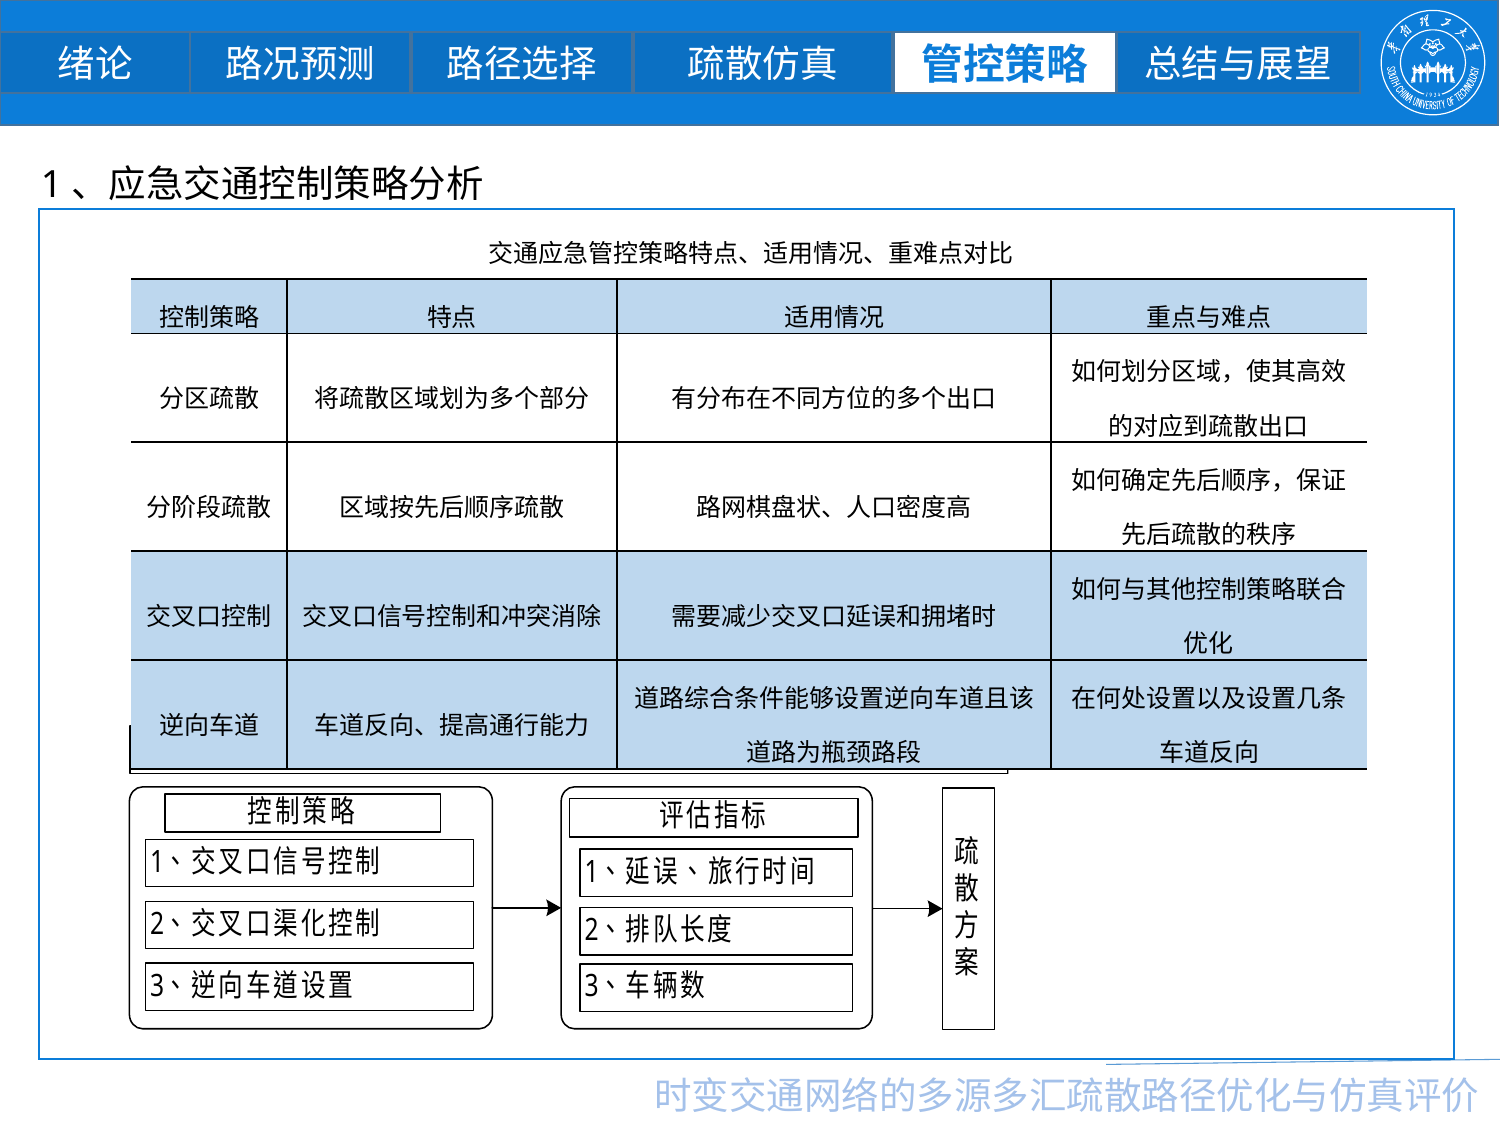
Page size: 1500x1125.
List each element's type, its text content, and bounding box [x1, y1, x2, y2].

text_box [1106, 1059, 1500, 1065]
text_box 疏散仿真 [633, 31, 893, 94]
text_box 1、应急交通控制策略分析 [26, 112, 499, 213]
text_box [1380, 9, 1486, 116]
text_box 时变交通网络的多源多汇疏散路径优化与仿真评价 [527, 1064, 1494, 1125]
text_box 绪论 [0, 31, 189, 94]
text_box 路径选择 [411, 31, 633, 94]
text_box 总结与展望 [1116, 31, 1361, 94]
text_box 路况预测 [189, 31, 411, 94]
text_box [38, 208, 1455, 1060]
text_box 管控策略 [893, 31, 1116, 94]
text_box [126, 722, 1009, 1030]
text_box [0, 0, 1499, 126]
